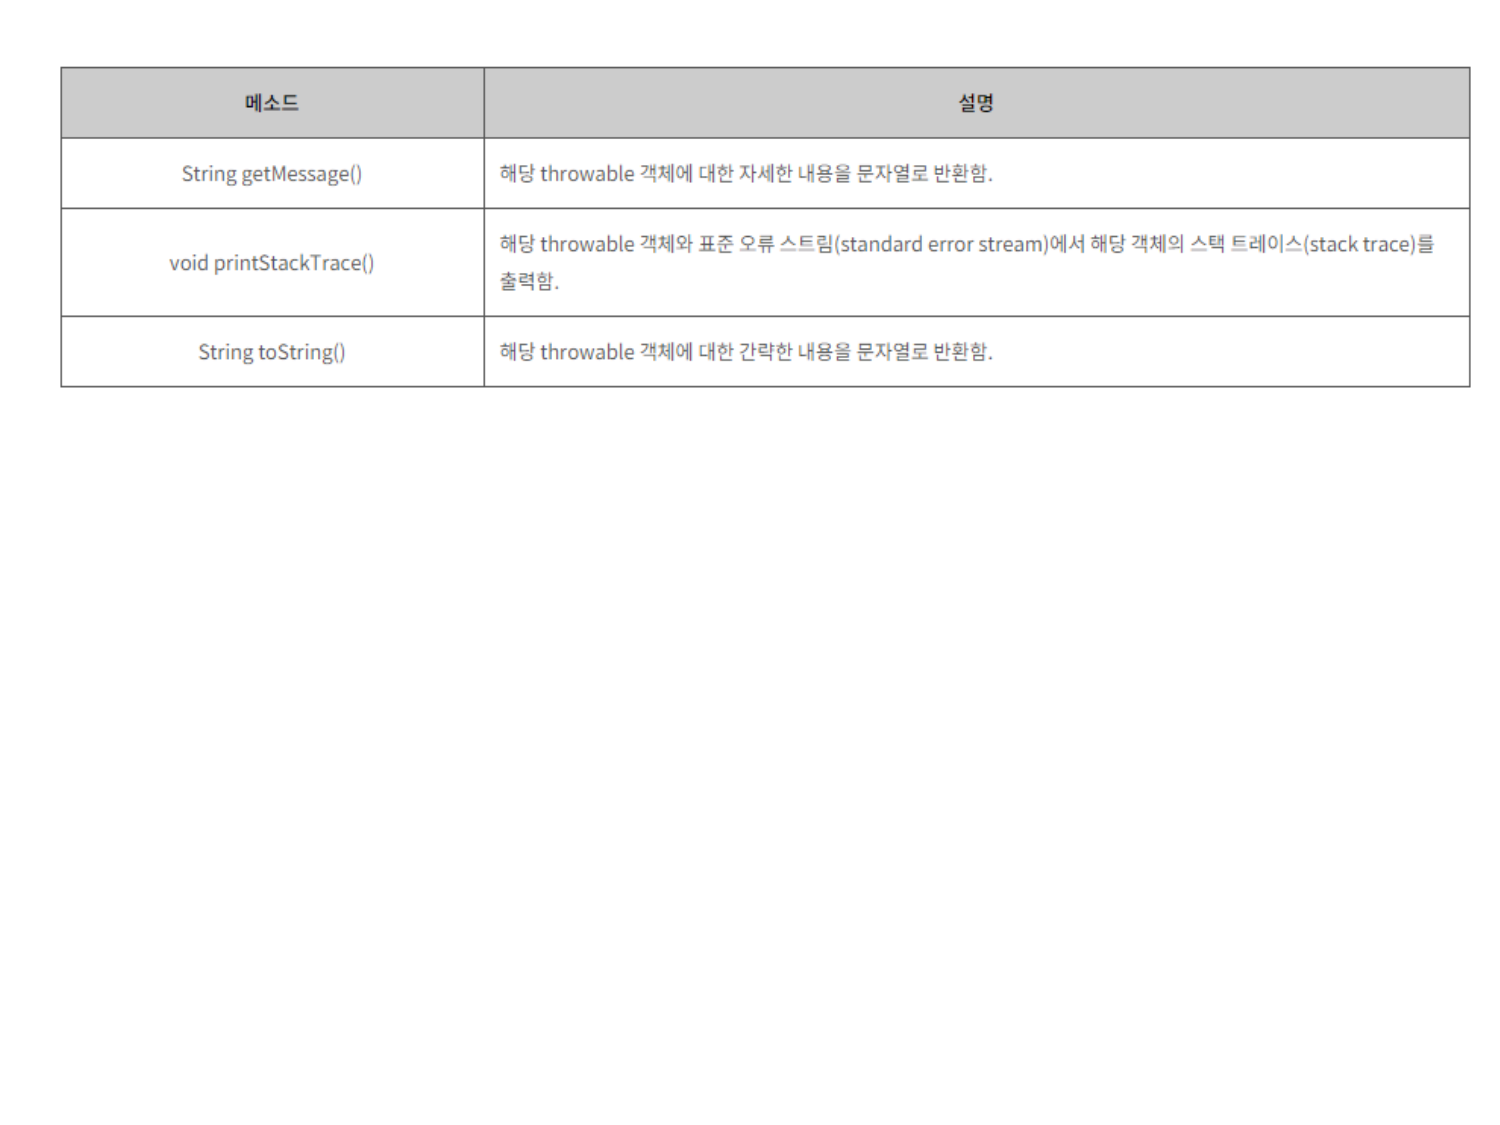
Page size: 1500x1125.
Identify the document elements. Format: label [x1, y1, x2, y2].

picture [41, 52, 1483, 395]
